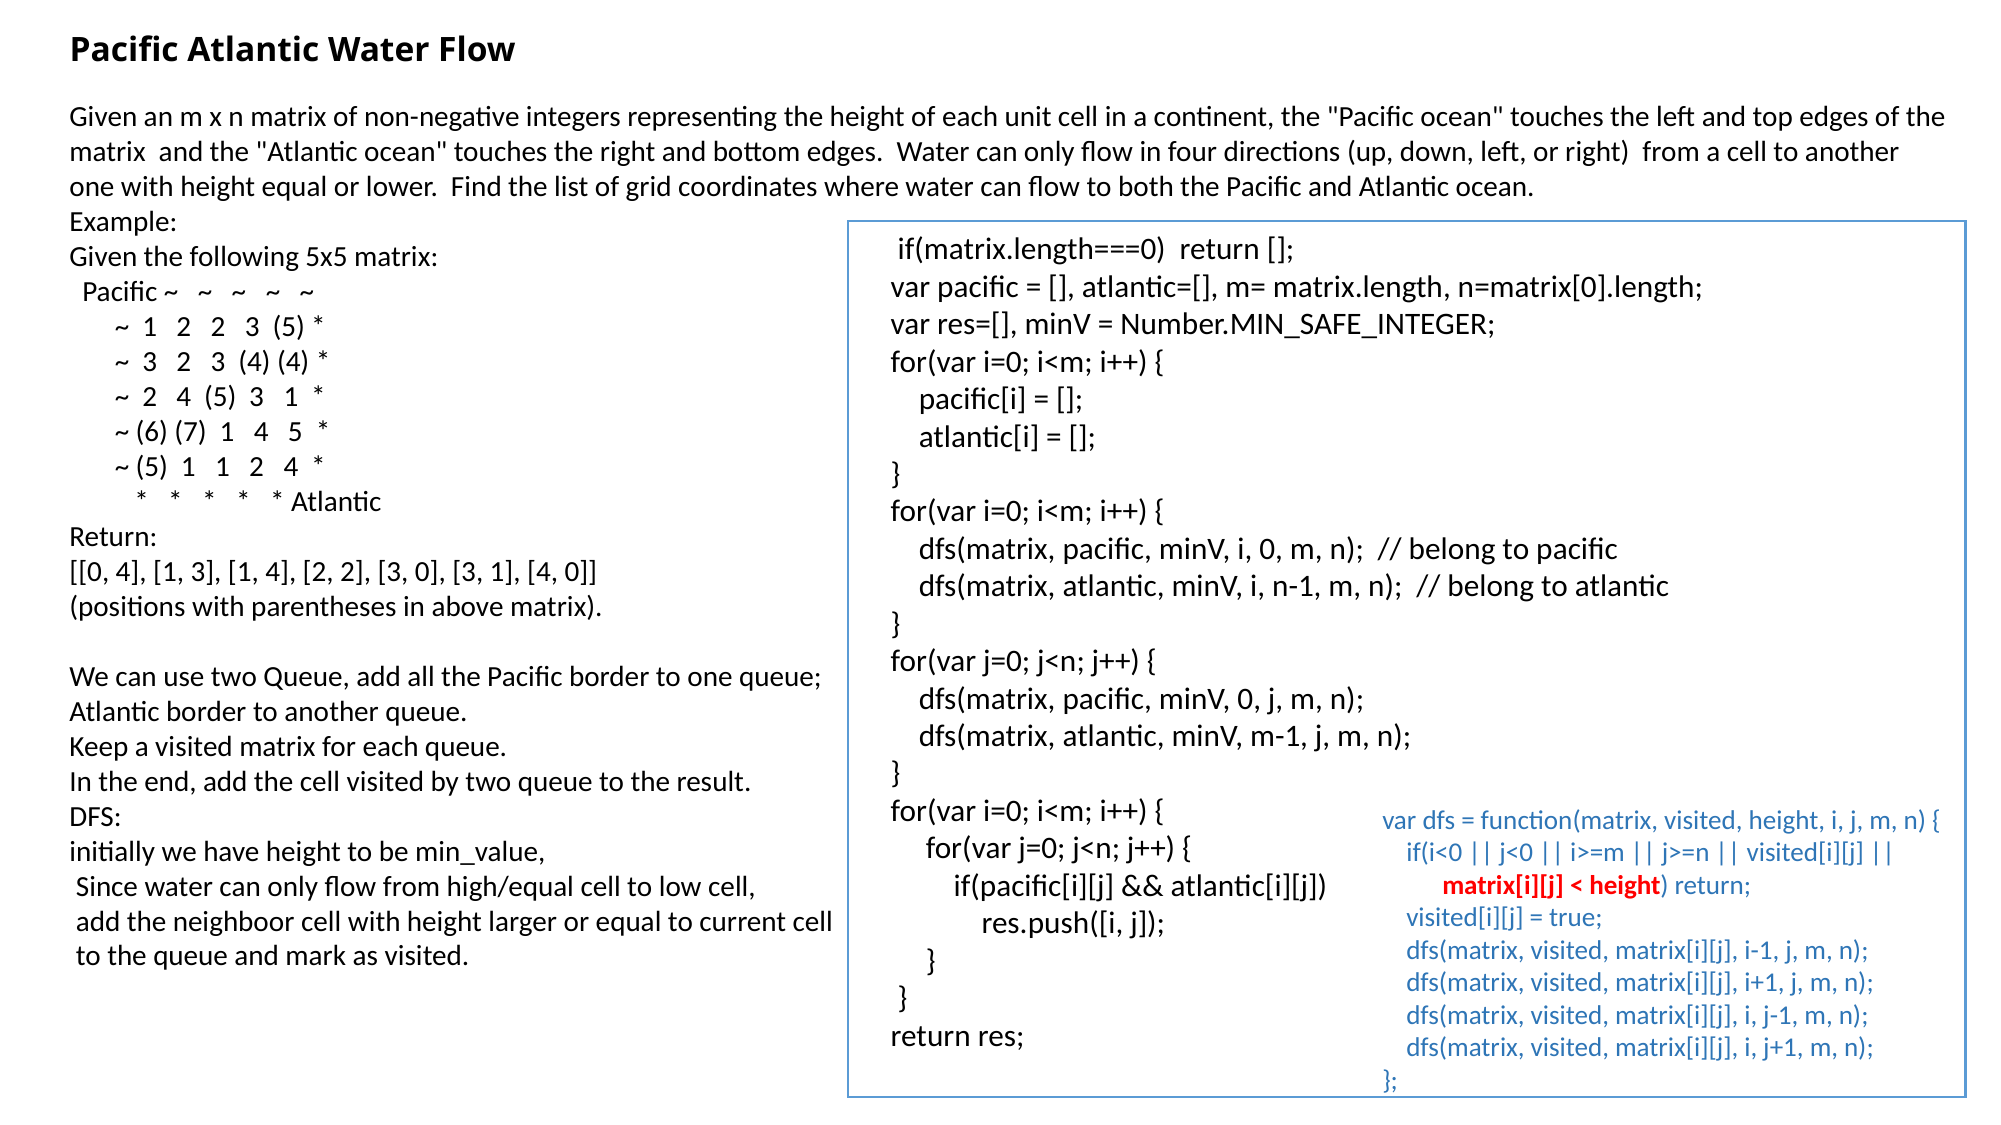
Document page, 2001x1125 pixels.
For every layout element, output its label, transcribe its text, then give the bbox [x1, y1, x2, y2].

text_box var dfs = function(matrix, visited, height, i, j, m, n) { if(i<0 || j<0 || i>=m || j>=n || visited[i][j] || matrix[i][j] < height) return; visited[i][j] = true; dfs(matrix, visited, matrix[i][j], i-1, j, m, n); dfs(matrix, visited, matrix[i][j], i+1, j, m, n); dfs(matrix, visited, matrix[i][j], i, j-1, m, n); dfs(matrix, visited, matrix[i][j], i, j+1, m, n); }; [1367, 794, 2000, 1102]
title Pacific Atlantic Water Flow [54, 25, 1522, 77]
text_box if(matrix.length===0) return []; var pacific = [], atlantic=[], m= matrix.length, n=matrix[0].length; var res=[], minV = Number.MIN_SAFE_INTEGER; for(var i=0; i<m; i++) { pacific[i] = []; atlantic[i] = []; } for(var i=0; i<m; i++) { dfs(matrix, pacific, minV, i, 0, m, n); // belong to pacific dfs(matrix, atlantic, minV, i, n-1, m, n); // belong to atlantic } for(var j=0; j<n; j++) { dfs(matrix, pacific, minV, 0, j, m, n); dfs(matrix, atlantic, minV, m-1, j, m, n); } for(var i=0; i<m; i++) { for(var j=0; j<n; j++) { if(pacific[i][j] && atlantic[i][j]) res.push([i, j]); } } return res; [847, 220, 1967, 1098]
text_box Given an m x n matrix of non-negative integers representing the height of each unit cell in a continent, the "Pacific ocean" touches the left and top edges of the matrix and the "Atlantic ocean" touches the right and bottom edges. Water can only flow in four directions (up, down, left, or right) from a cell to another one with height equal or lower. Find the list of grid coordinates where water can flow to both the Pacific and Atlantic ocean. Example: Given the following 5x5 matrix: Pacific ~ ~ ~ ~ ~ ~ 1 2 2 3 (5) * ~ 3 2 3 (4) (4) * ~ 2 4 (5) 3 1 * ~ (6) (7) 1 4 5 * ~ (5) 1 1 2 4 * * * * * * Atlantic Return: [[0, 4], [1, 3], [1, 4], [2, 2], [3, 0], [3, 1], [4, 0]] (positions with parentheses in above matrix). We can use two Queue, add all the Pacific border to one queue; Atlantic border to another queue. Keep a visited matrix for each queue. In the end, add the cell visited by two queue to the result. DFS: initially we have height to be min_value, Since water can only flow from high/equal cell to low cell, add the neighboor cell with height larger or equal to current cell to the queue and mark as visited. [54, 90, 1966, 980]
